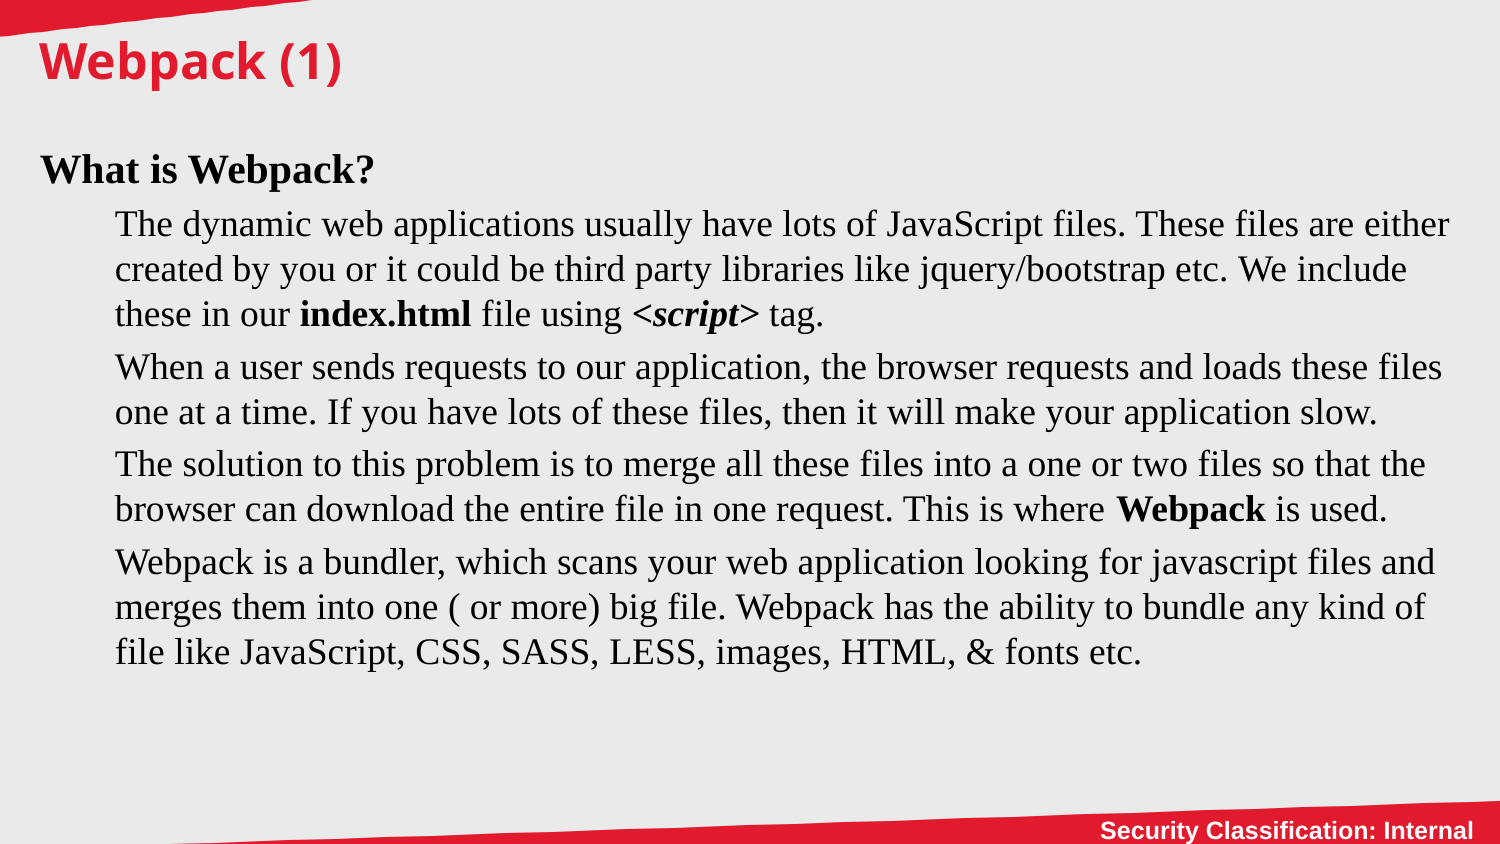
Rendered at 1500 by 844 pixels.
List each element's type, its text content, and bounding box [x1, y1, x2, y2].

title Webpack (1) [24, 21, 1488, 96]
picture [0, 0, 1500, 844]
list What is Webpack? The dynamic web applications usually have lots of JavaScript files. These files are either created by you or it could be third party libraries like jquery/bootstrap etc. We include these in our index.html file using <script> tag. When a user sends requests to our application, the browser requests and loads these files one at a time. If you have lots of these files, then it will make your application slow. The solution to this problem is to merge all these files into a one or two files so that the browser can download the entire file in one request. This is where Webpack is used. Webpack is a bundler, which scans your web application looking for javascript files and merges them into one ( or more) big file. Webpack has the ability to bundle any kind of file like JavaScript, CSS, SASS, LESS, images, HTML, & fonts etc. [24, 134, 1488, 822]
